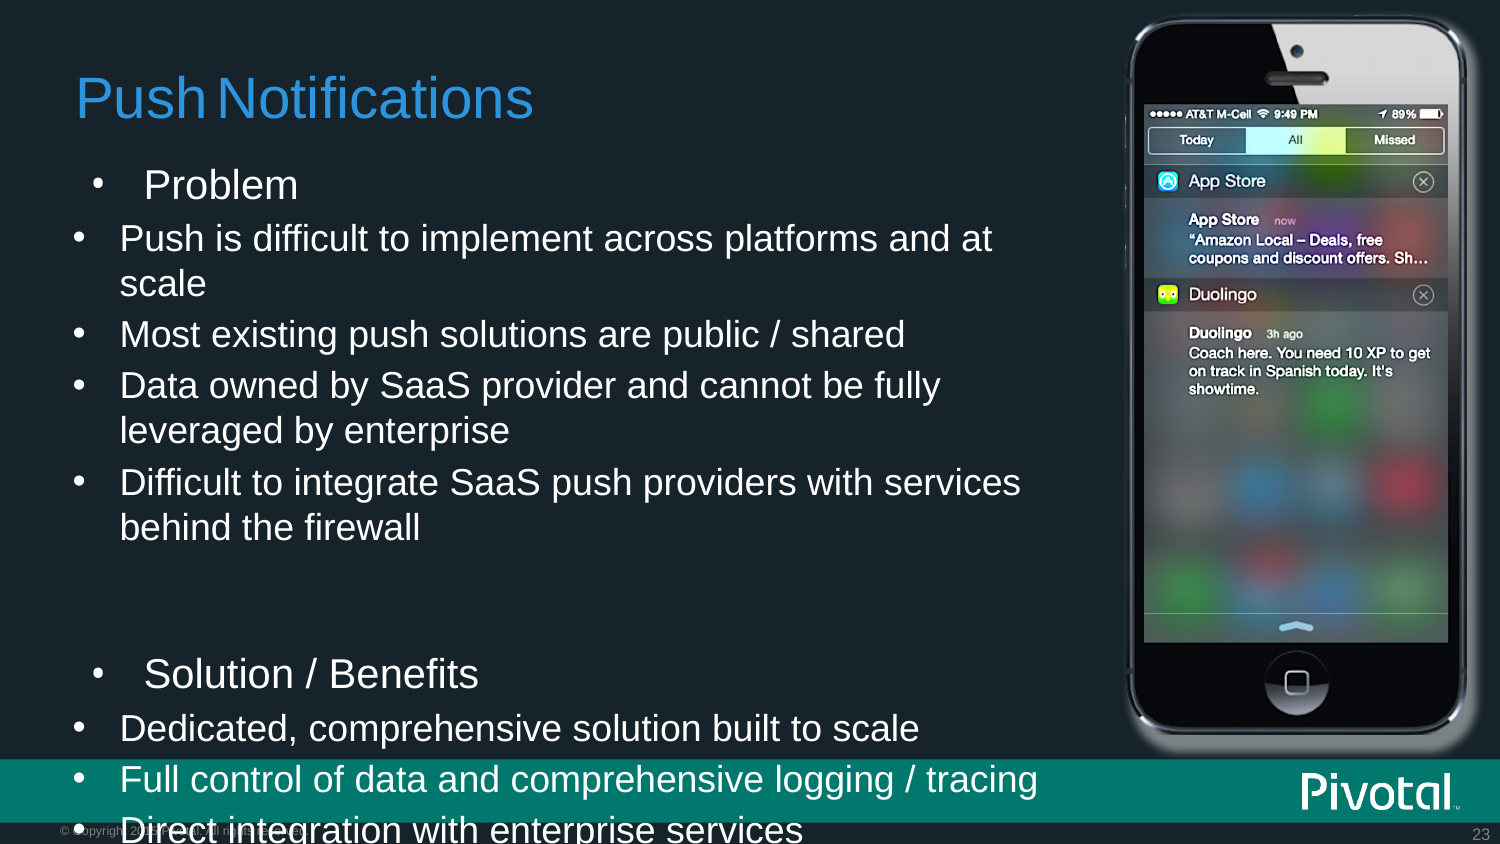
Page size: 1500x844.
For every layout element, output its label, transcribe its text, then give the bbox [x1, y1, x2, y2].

list Problem Push is difficult to implement across platforms and at scale Most existing push solutions are public / shared Data owned by SaaS provider and cannot be fully leveraged by enterprise Difficult to integrate SaaS push providers with services behind the firewall Solution / Benefits Dedicated, comprehensive solution built to scale Full control of data and comprehensive logging / tracing Direct integration with enterprise services [57, 142, 1084, 698]
title Push Notifications [60, 53, 1120, 129]
picture [1302, 773, 1460, 810]
picture [1125, 14, 1467, 735]
